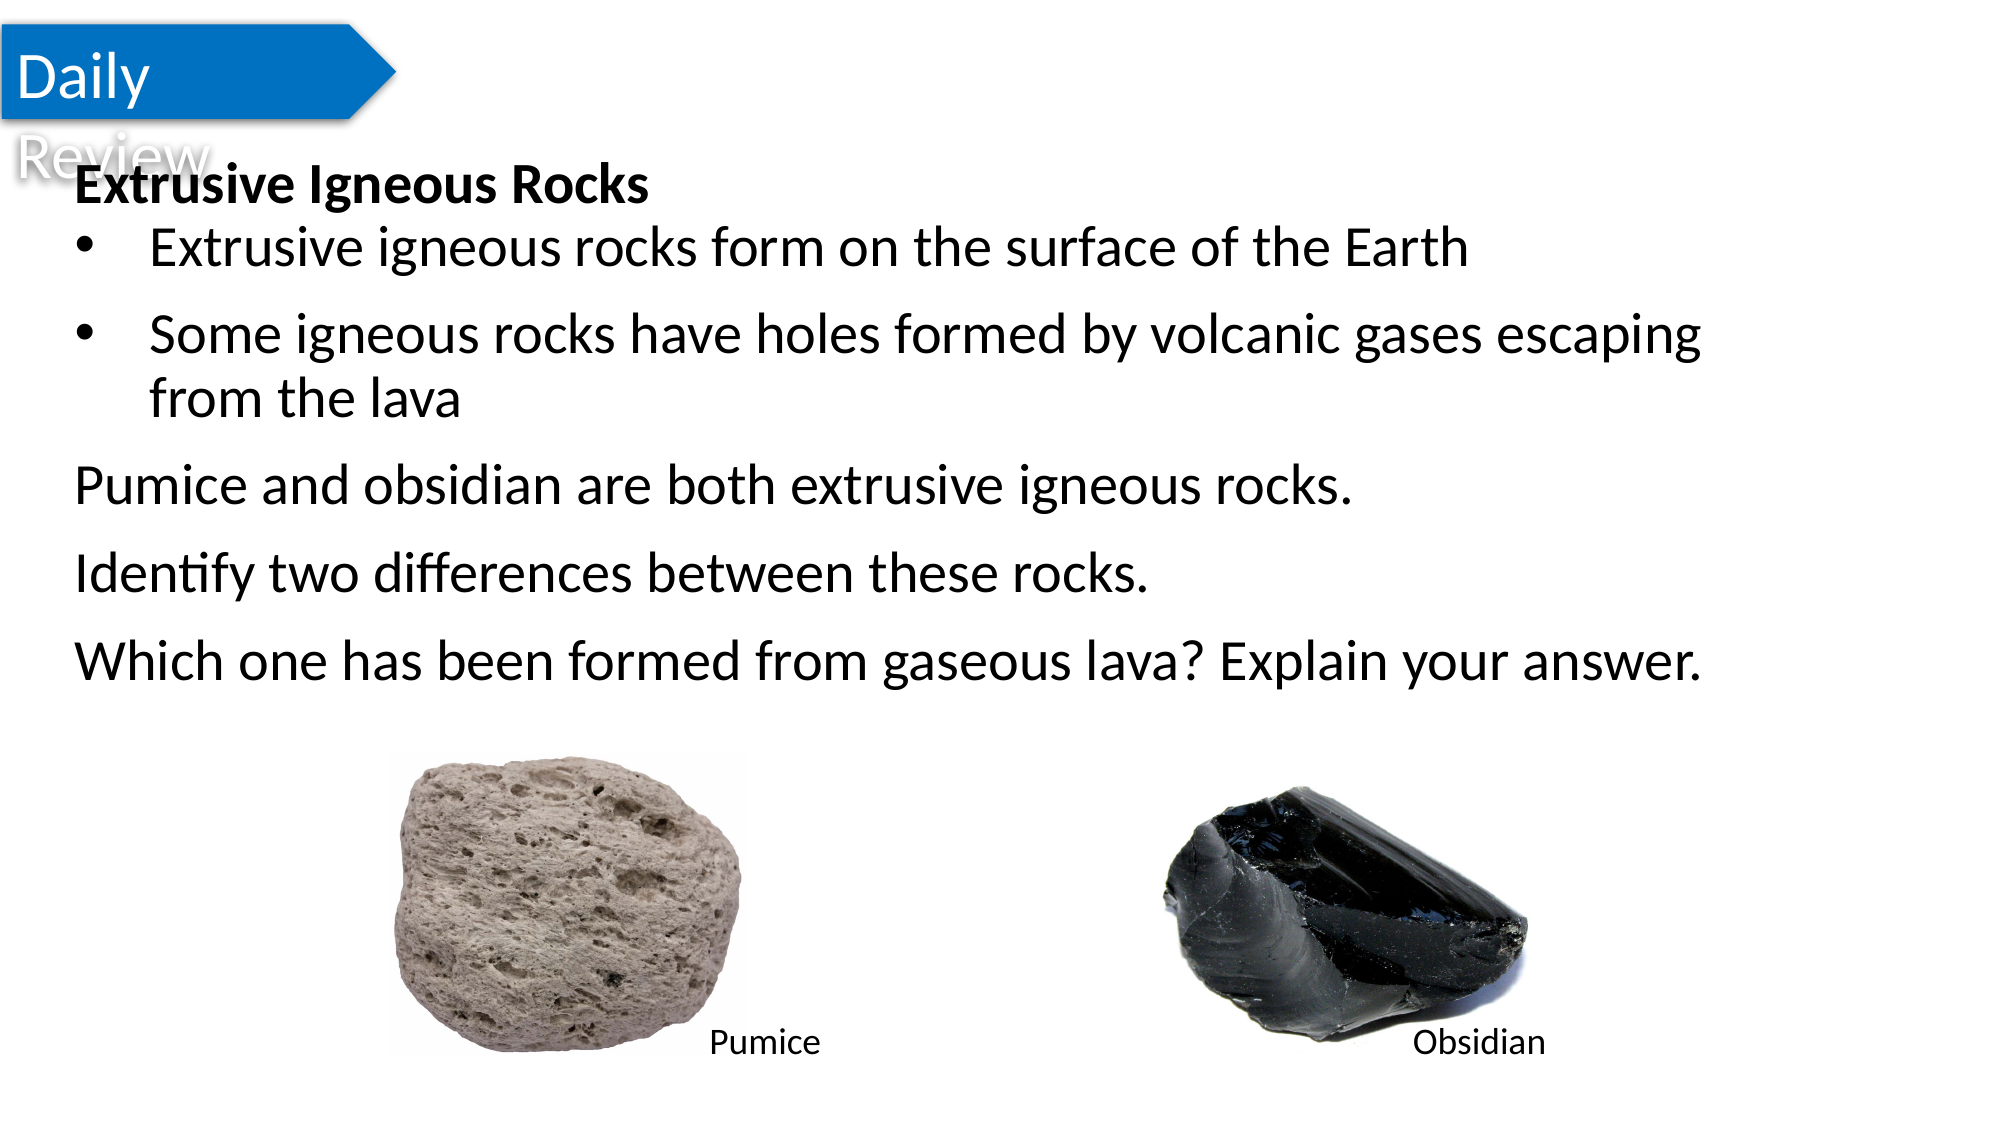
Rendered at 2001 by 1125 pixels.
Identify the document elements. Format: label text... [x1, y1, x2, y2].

picture [388, 753, 746, 1055]
text_box Daily Review [1, 24, 397, 119]
text_box [71, 608, 1672, 1055]
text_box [1131, 767, 1566, 1069]
text_box Extrusive Igneous Rocks Extrusive igneous rocks form on the surface of the Earth Some igneous rocks have holes formed by volcanic gases escaping from the lava Pumice and obsidian are both extrusive igneous rocks. Identify two differences between these rocks. Which one has been formed from gaseous lava? Explain your answer. [59, 145, 1770, 608]
text_box Pumice [694, 1009, 872, 1070]
